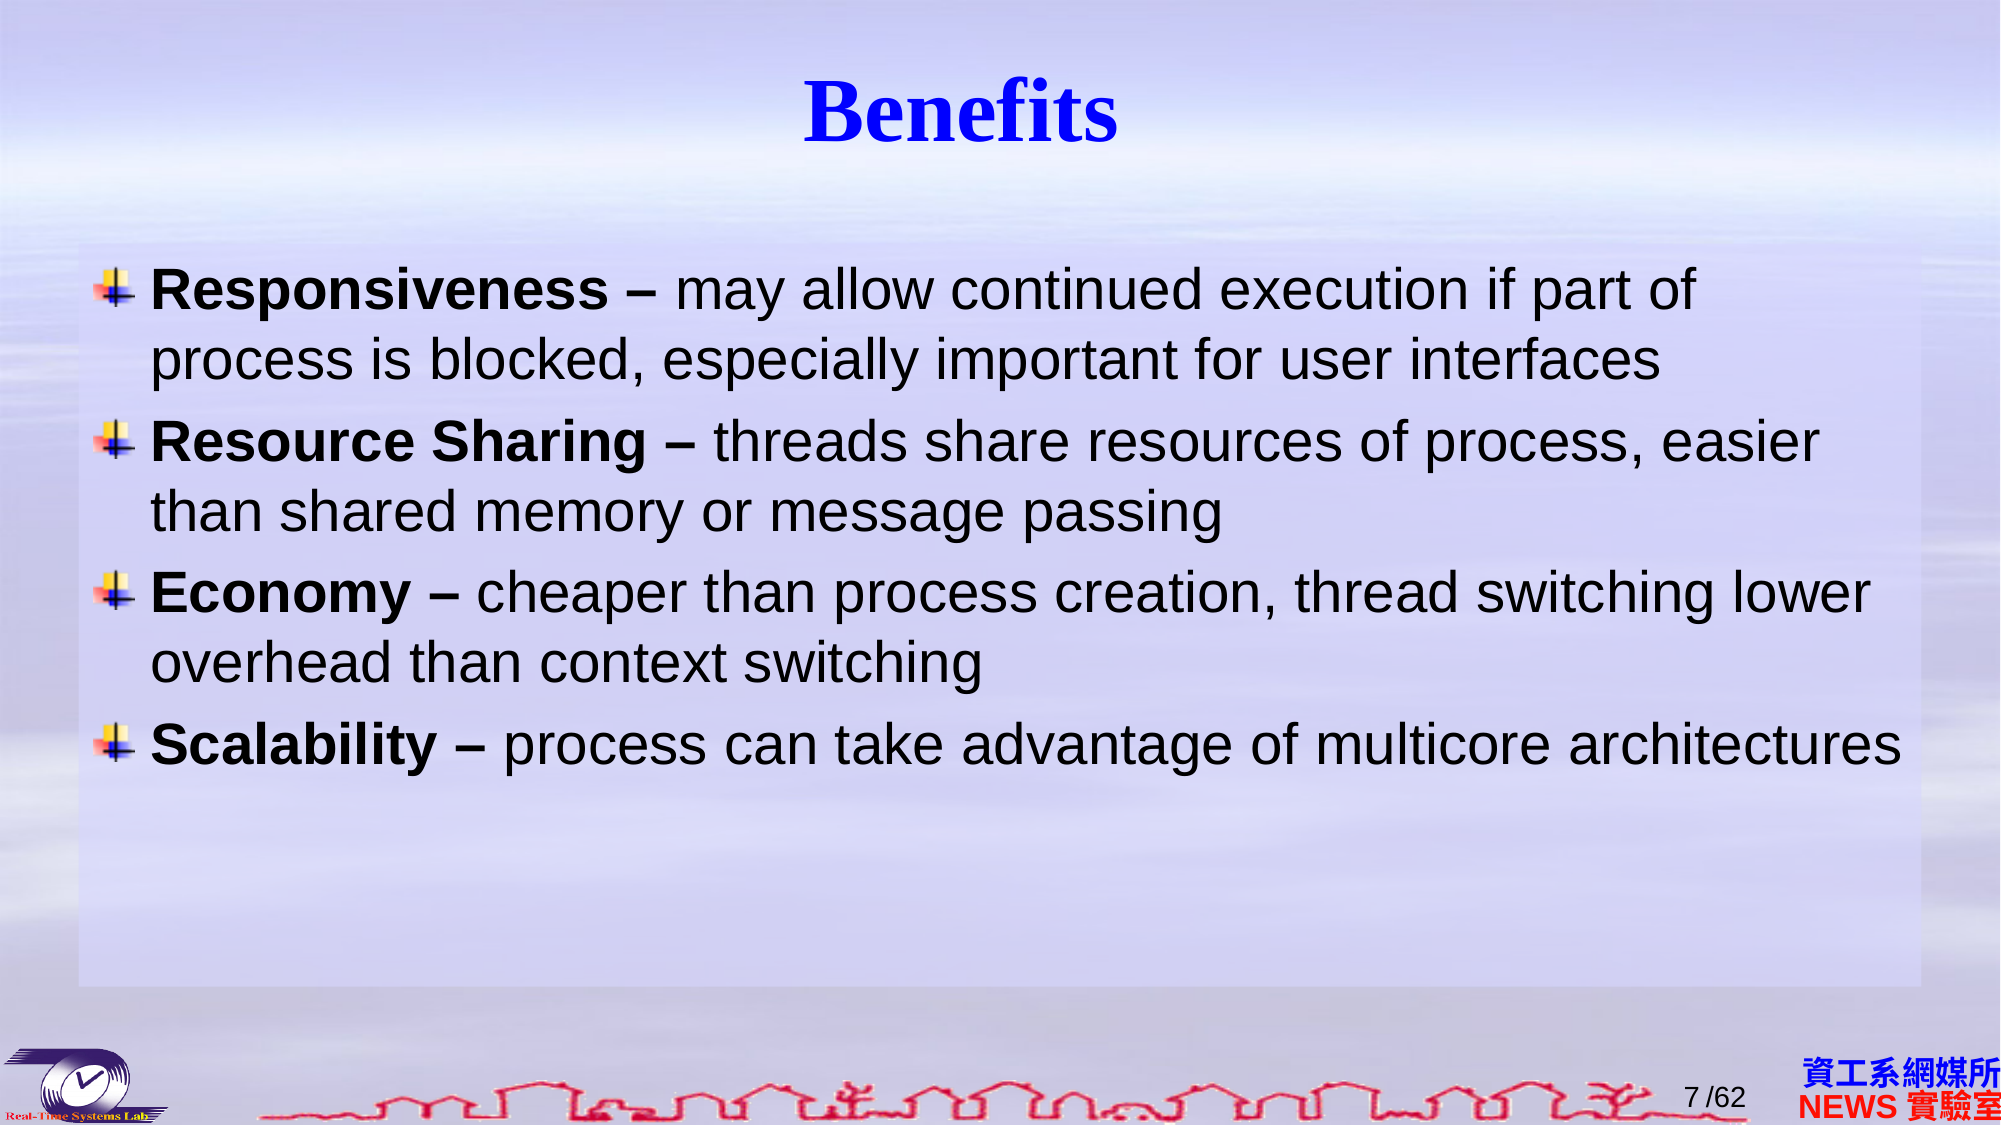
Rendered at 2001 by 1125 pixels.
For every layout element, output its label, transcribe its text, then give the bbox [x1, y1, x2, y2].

slide_number 6 [1248, 1070, 1715, 1125]
picture [0, 0, 2001, 1125]
list Responsiveness – may allow continued execution if part of process is blocked, especially important for user interfaces Resource Sharing – threads share resources of process, easier than shared memory or message passing Economy – cheaper than process creation, thread switching lower overhead than context switching Scalability – process can take advantage of multicore architectures [78, 243, 1922, 987]
title Benefits [391, 78, 1532, 131]
footer /62 [1715, 1070, 2000, 1125]
